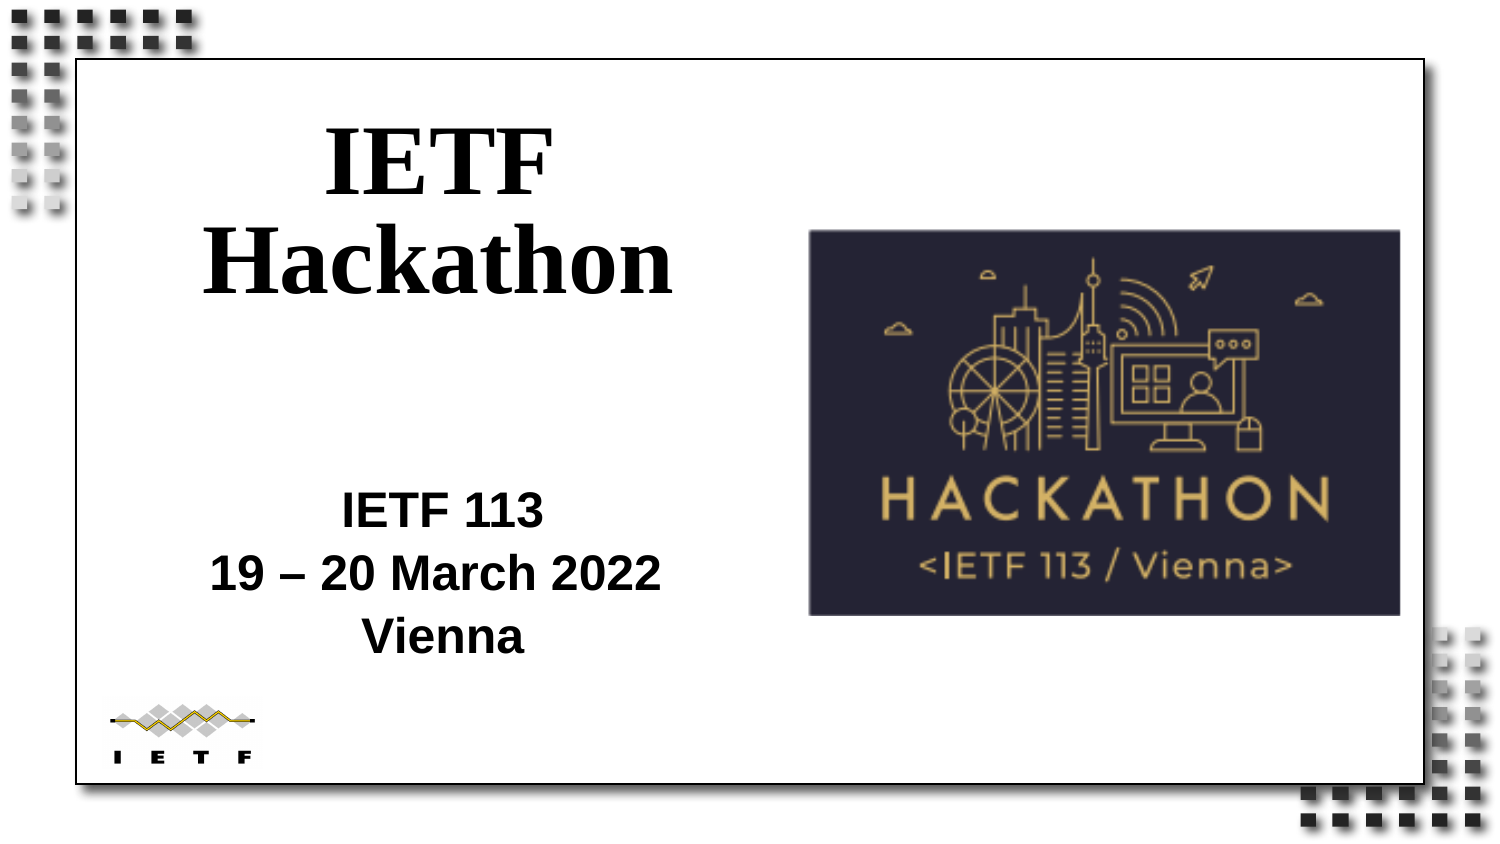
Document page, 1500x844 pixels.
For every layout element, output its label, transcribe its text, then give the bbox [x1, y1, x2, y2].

title IETF Hackathon [183, 75, 693, 353]
picture [807, 228, 1401, 616]
picture [102, 758, 263, 769]
subtitle IETF 113 19 – 20 March 2022 Vienna [53, 479, 832, 758]
